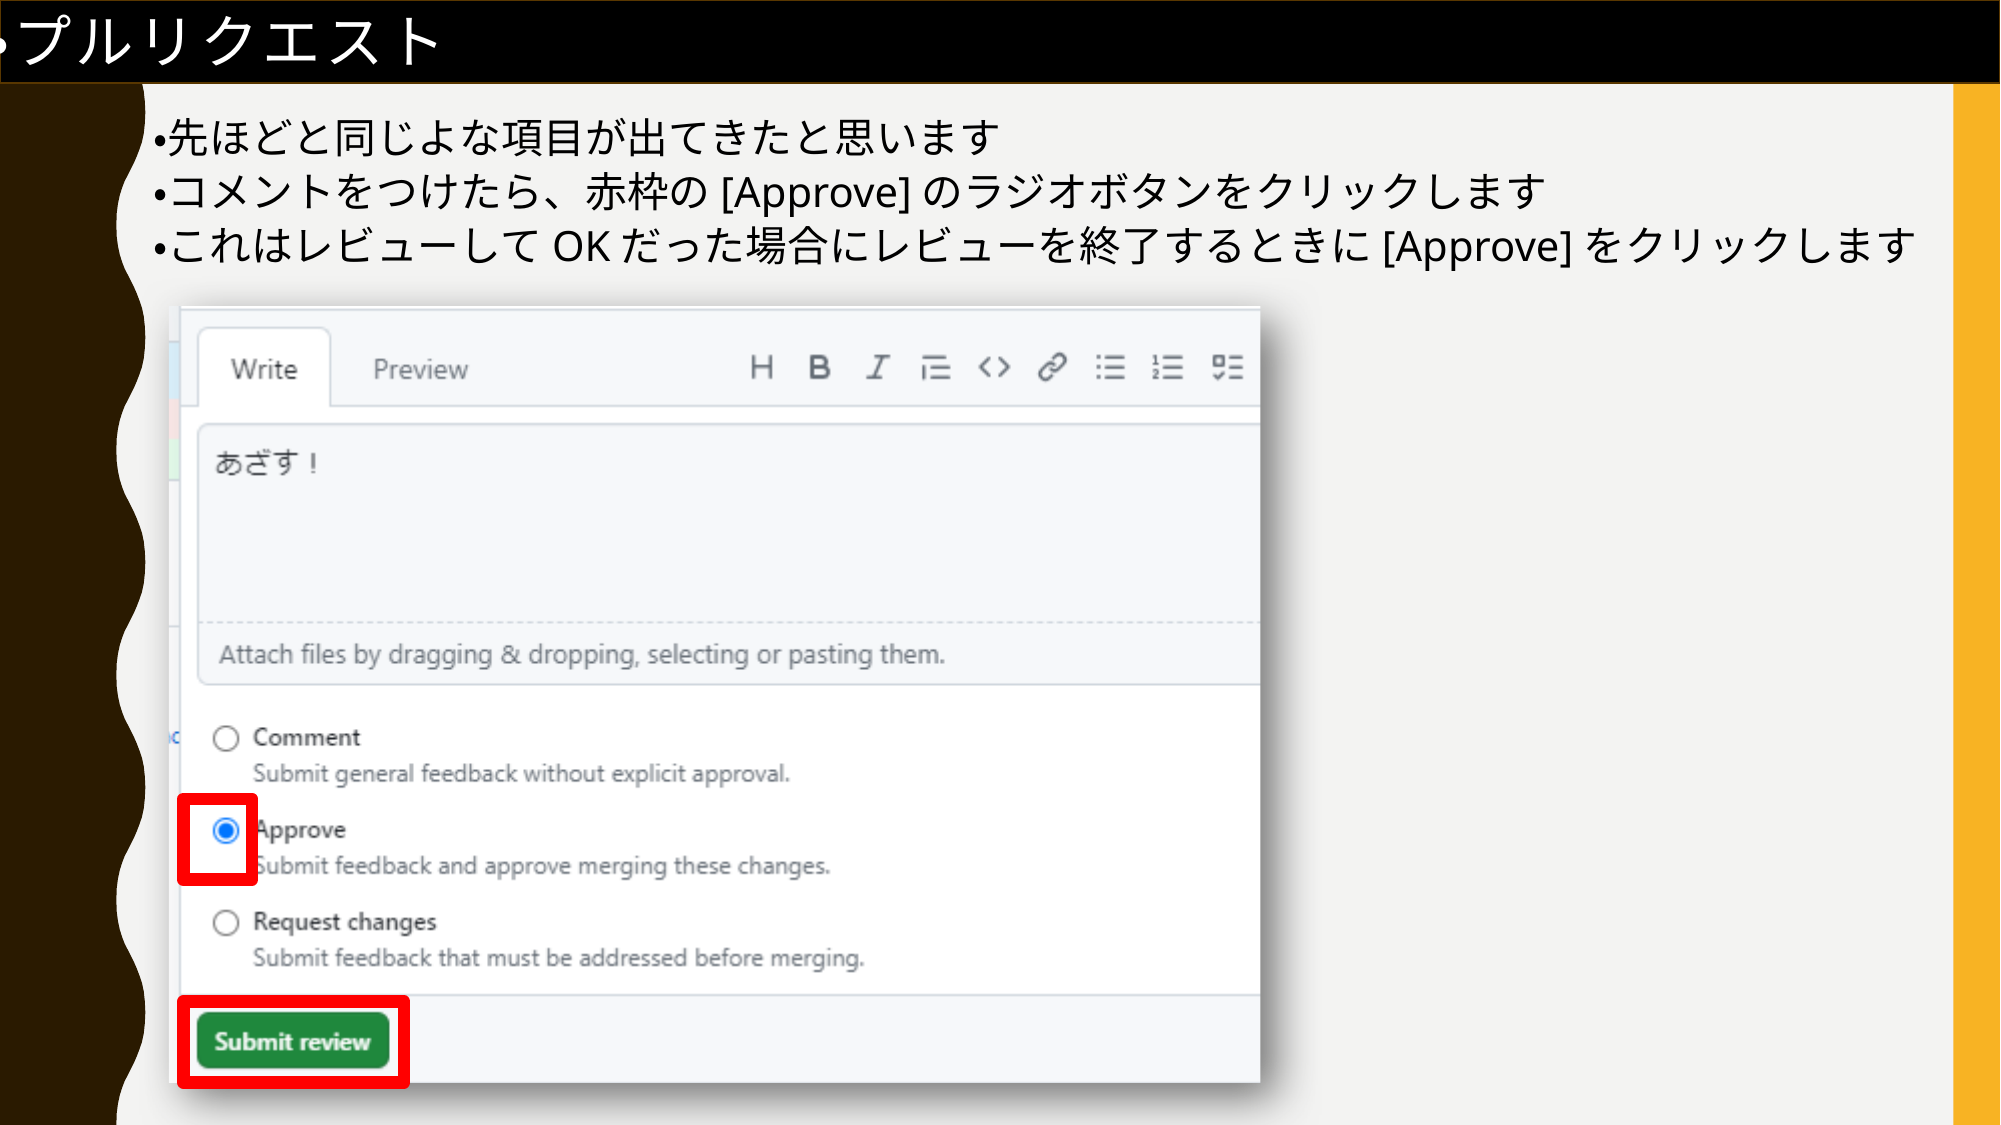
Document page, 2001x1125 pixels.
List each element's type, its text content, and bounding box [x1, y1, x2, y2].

text_box ・これはレビューしてOKだった場合にレビューを終了するときに[Approve]をクリックします [138, 212, 1963, 277]
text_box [168, 306, 1261, 1083]
text_box ・先ほどと同じよな項目が出てきたと思います [138, 104, 1107, 158]
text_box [0, 0, 2000, 104]
text_box ・コメントをつけたら、赤枠の[Approve]のラジオボタンをクリックします [138, 158, 1827, 212]
